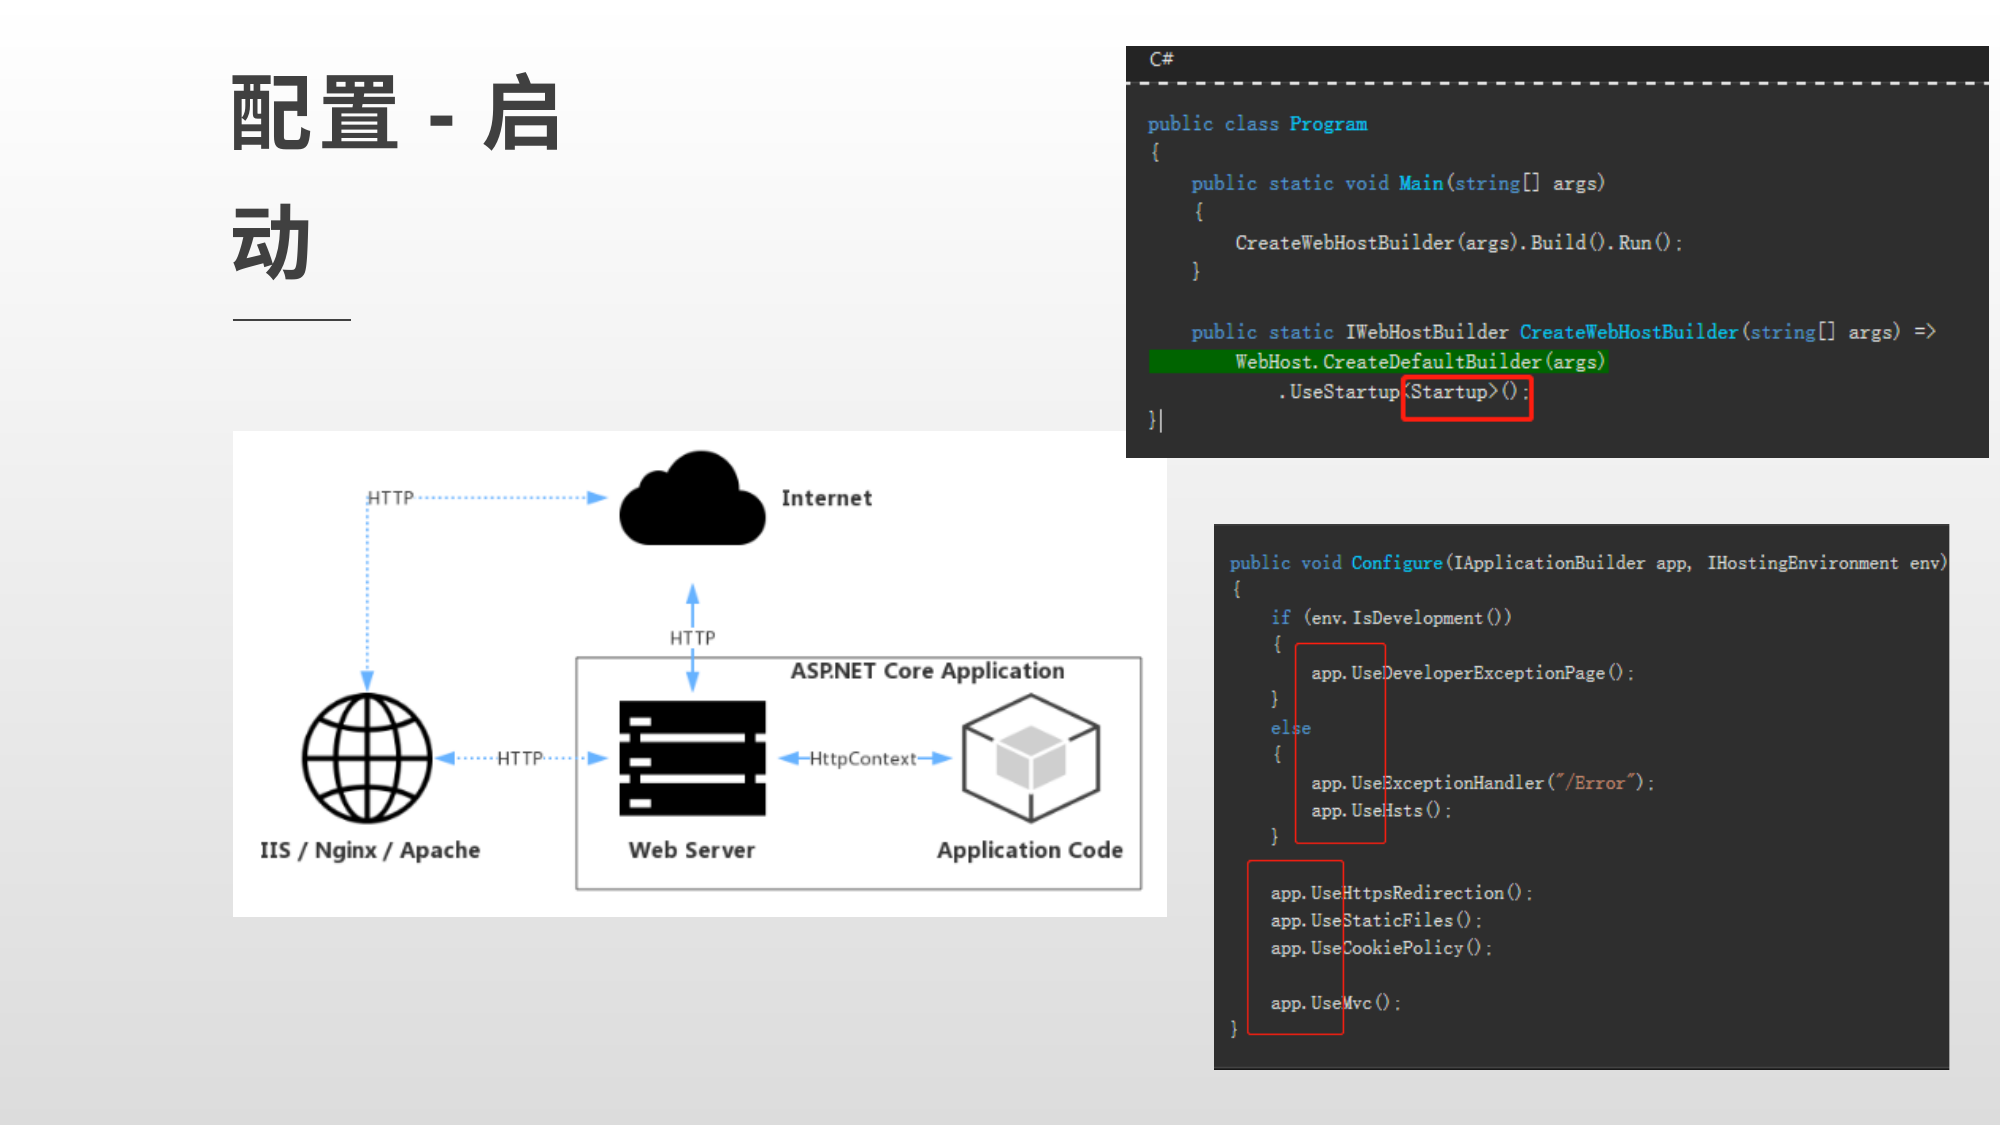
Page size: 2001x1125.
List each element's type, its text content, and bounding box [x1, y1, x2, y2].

picture [233, 46, 1990, 1116]
text_box 配置-启动 [214, 22, 662, 298]
